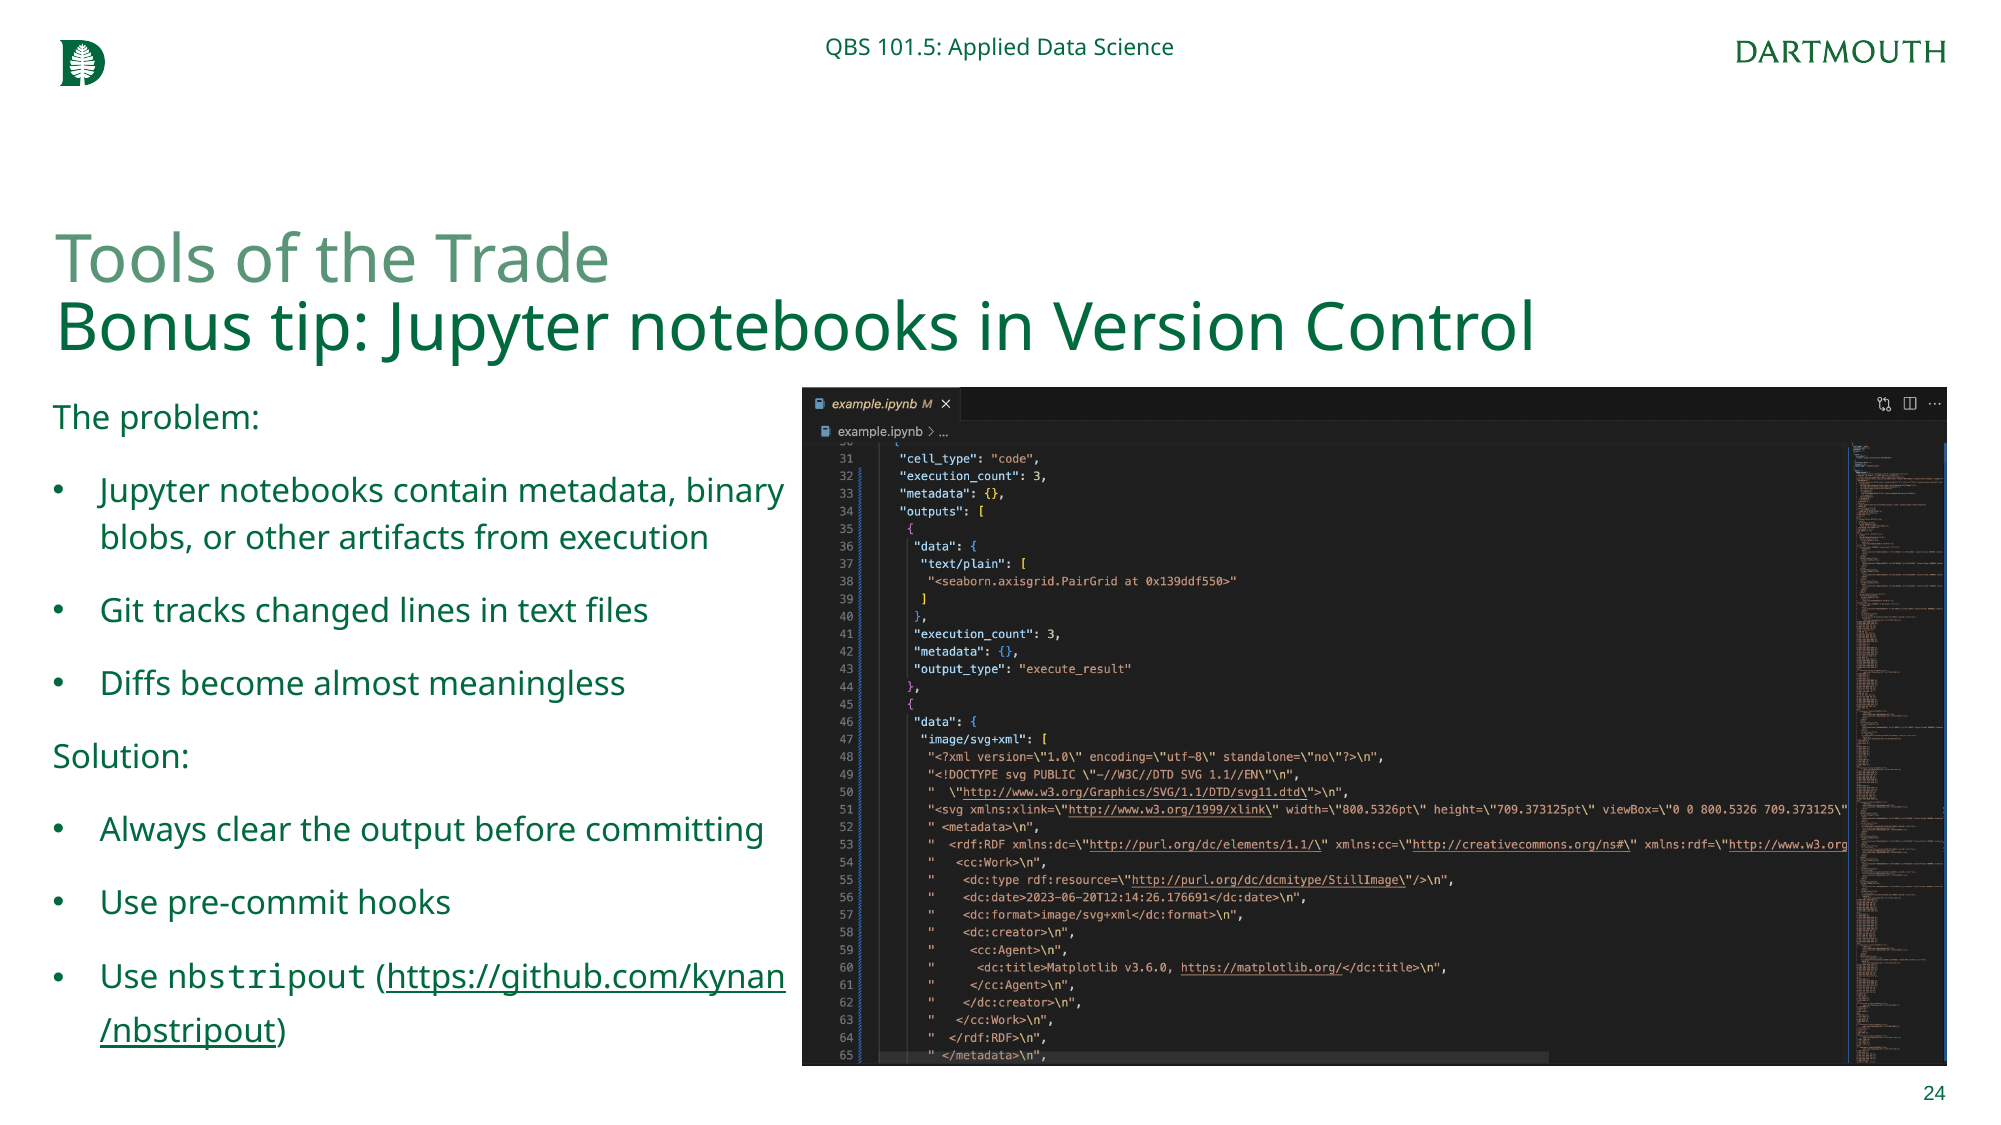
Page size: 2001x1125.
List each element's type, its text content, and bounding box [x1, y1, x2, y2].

picture [60, 40, 105, 86]
title Tools of the Trade Bonus tip: Jupyter notebooks in Version Control [55, 228, 1950, 380]
picture [1735, 39, 1947, 64]
picture [801, 387, 1947, 1066]
footer QBS 101.5: Applied Data Science [390, 30, 1610, 66]
slide_number 24 [1860, 1074, 1947, 1111]
list The problem: Jupyter notebooks contain metadata, binary blobs, or other artifacts from execution Git tracks changed lines in text files Diffs become almost meaningless Solution: Always clear the output before committing Use pre-commit hooks Use nbstripout (https://github.com/kynan/nbstripout) [52, 388, 788, 1066]
